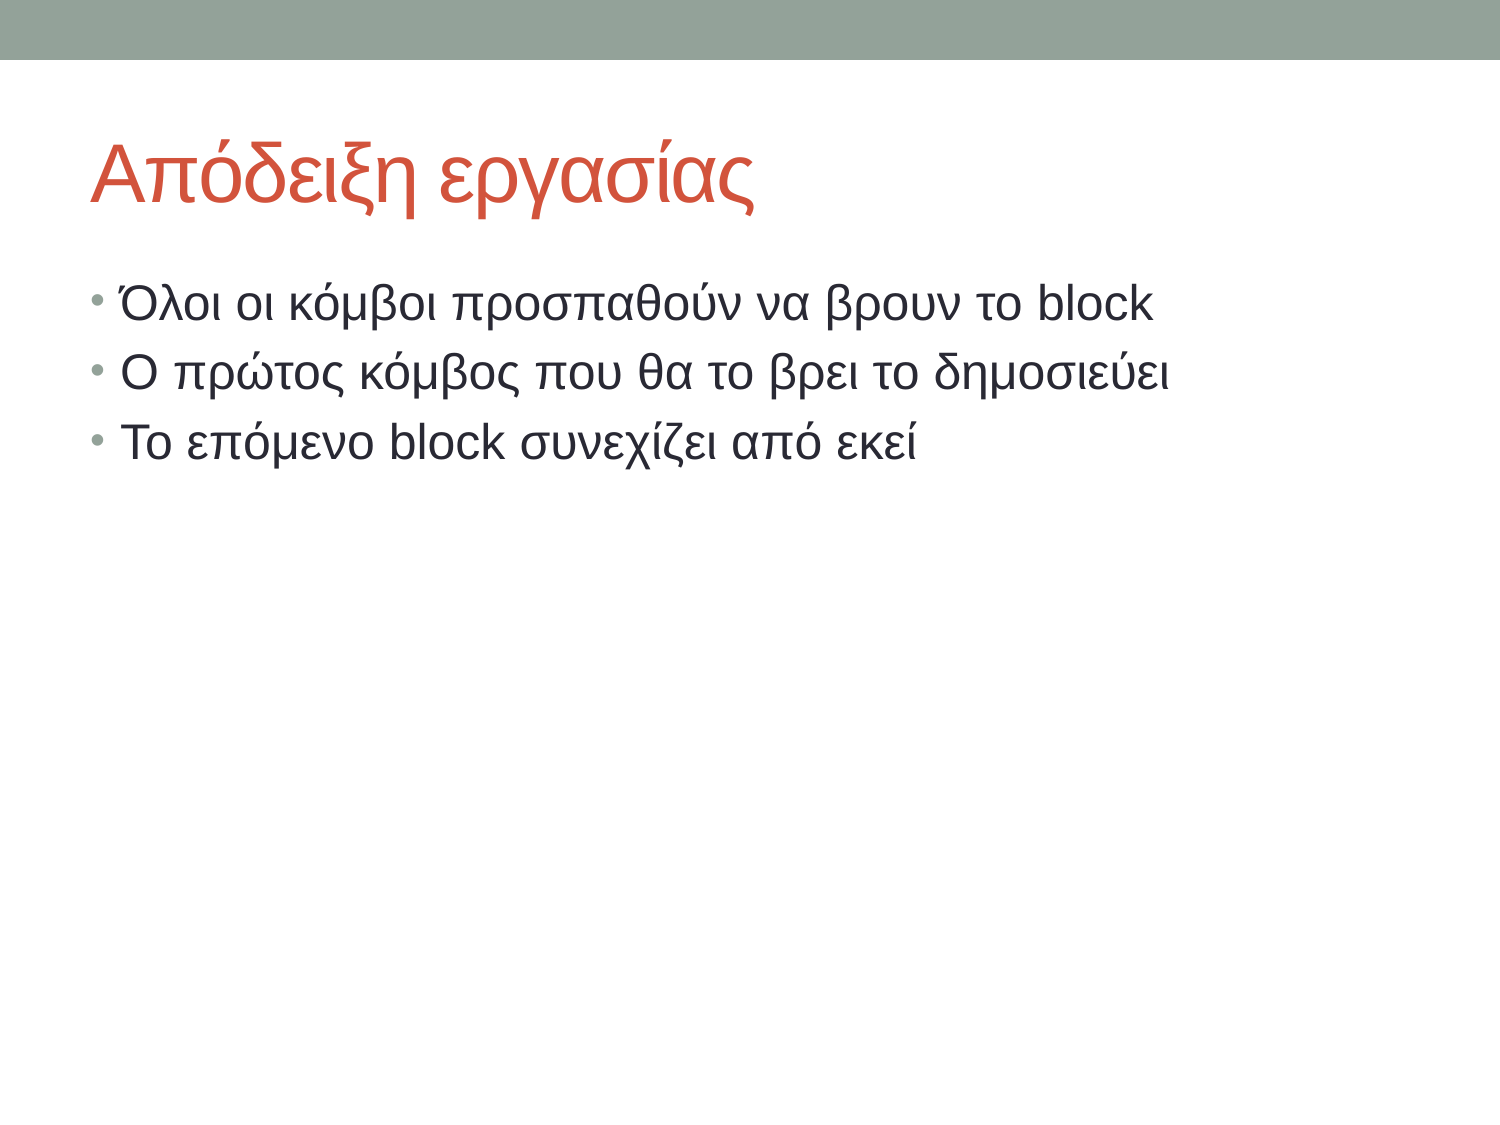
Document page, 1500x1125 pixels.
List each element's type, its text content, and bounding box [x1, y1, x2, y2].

title Απόδειξη εργασίας [75, 87, 1425, 250]
list Όλοι οι κόμβοι προσπαθούν να βρουν το block Ο πρώτος κόμβος που θα το βρει το δημοσιεύει Το επόμενο block συνεχίζει από εκεί [75, 262, 1425, 1063]
